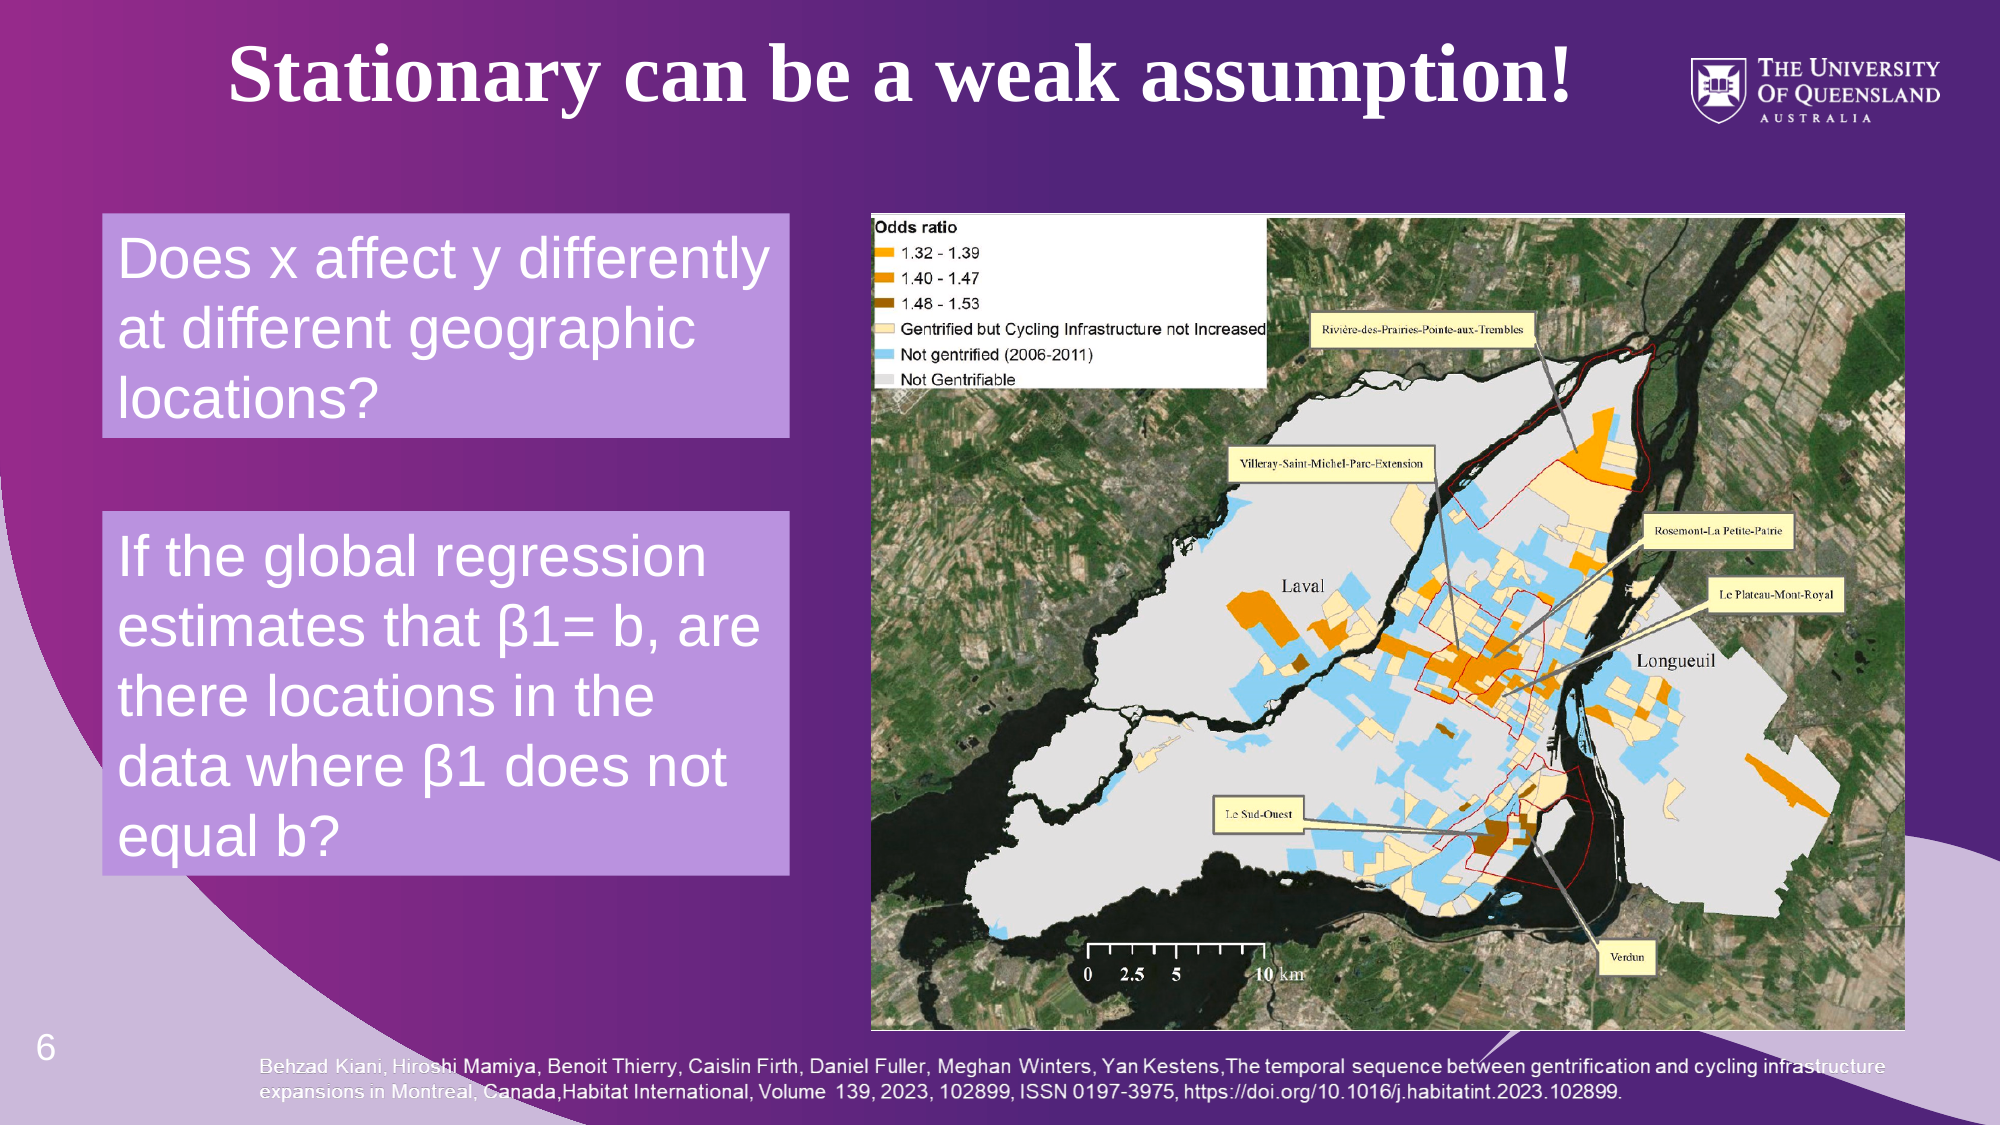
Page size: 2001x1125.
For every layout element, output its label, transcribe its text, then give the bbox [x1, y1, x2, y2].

text_box If the global regression estimates that β1= b, are there locations in the data where β1 does not equal b? [102, 511, 790, 876]
text_box 6 [20, 1015, 141, 1076]
text_box Stationary can be a weak assumption! [20, 29, 1784, 242]
picture [246, 1045, 1930, 1116]
picture [871, 213, 1905, 1031]
picture [1784, 58, 1940, 124]
text_box Does x affect y differently at different geographic locations? [102, 213, 790, 438]
